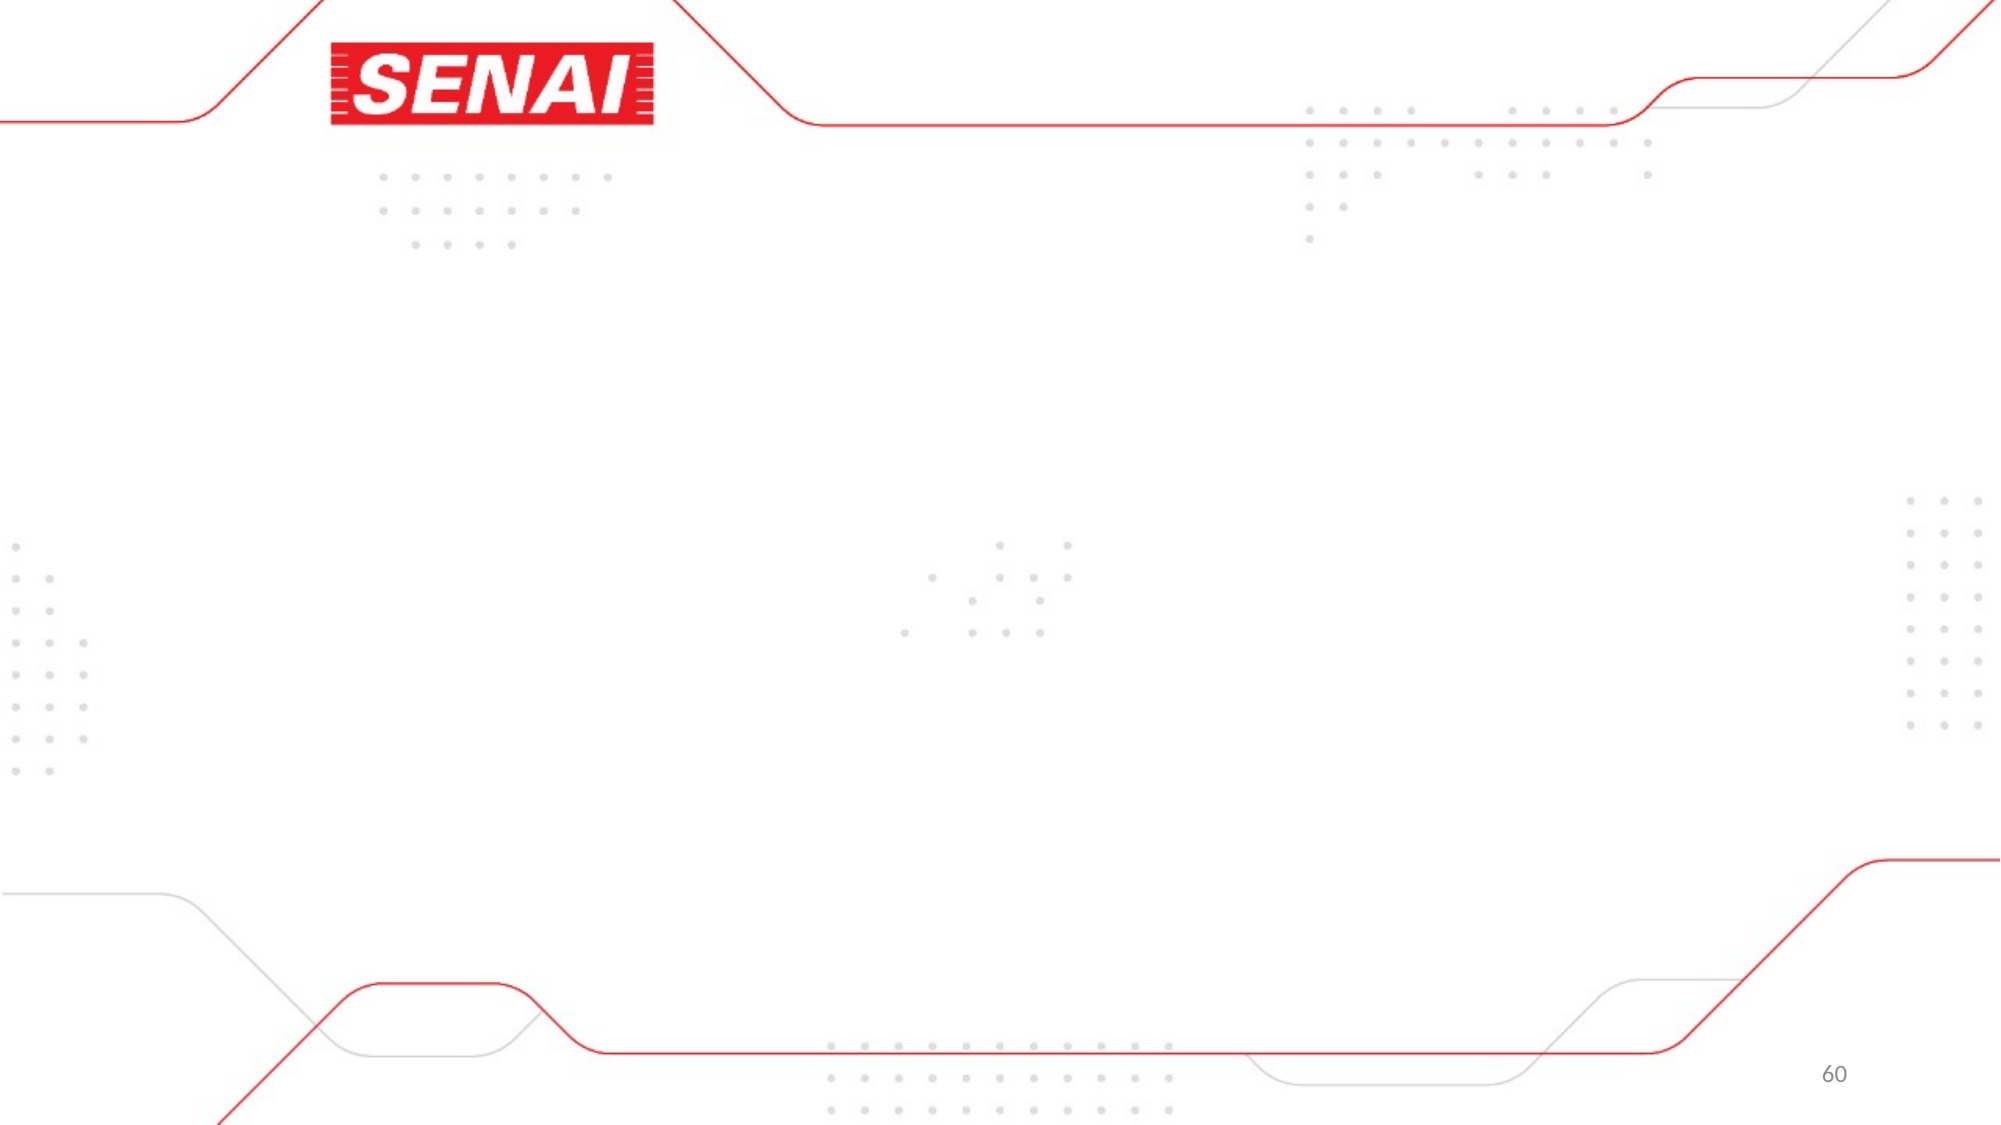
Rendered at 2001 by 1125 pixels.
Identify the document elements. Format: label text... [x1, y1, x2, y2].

picture [0, 0, 2001, 1125]
slide_number 60 [1412, 1042, 1863, 1103]
